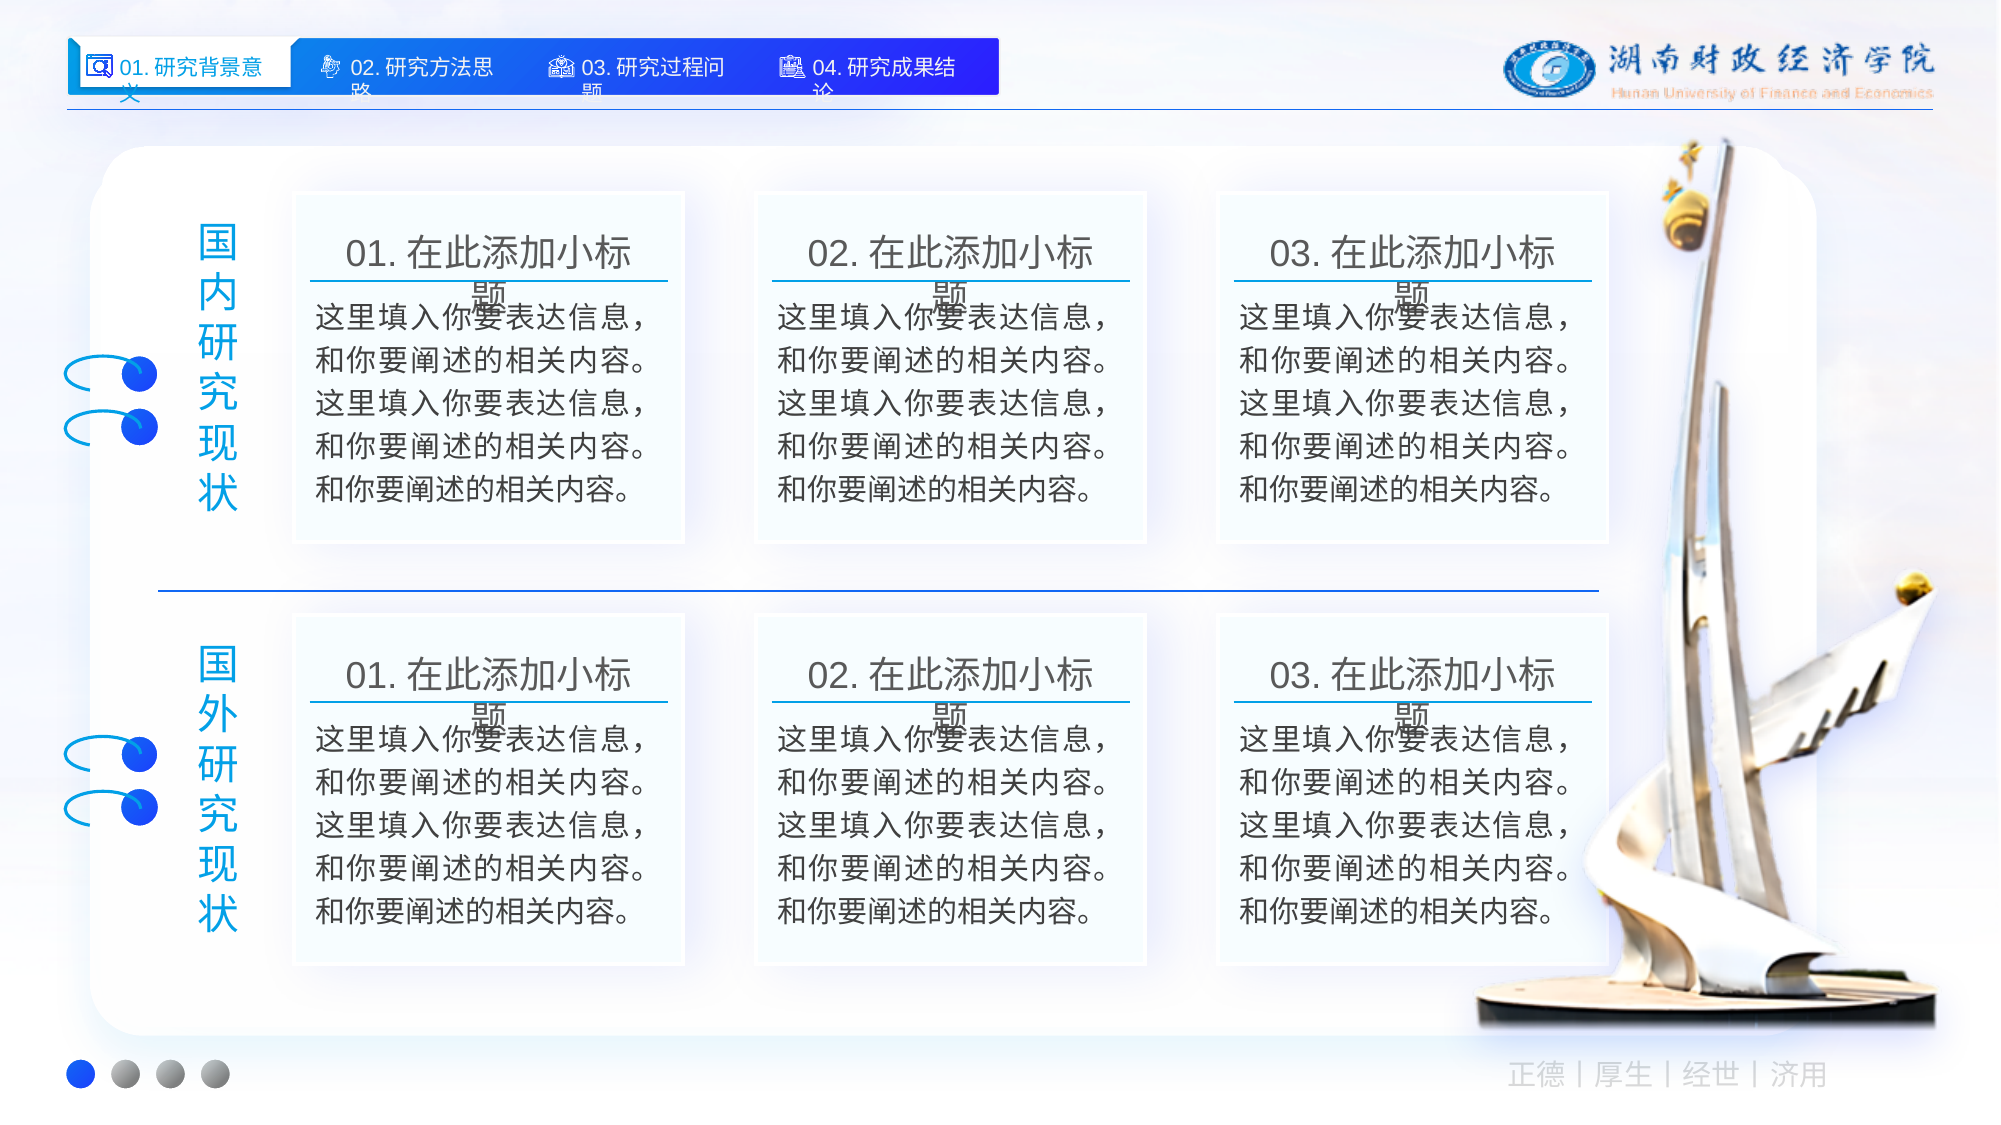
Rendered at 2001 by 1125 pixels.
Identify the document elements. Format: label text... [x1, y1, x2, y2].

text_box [66, 36, 1000, 96]
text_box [755, 614, 1146, 965]
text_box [755, 193, 1146, 543]
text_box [1217, 614, 1417, 965]
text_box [293, 614, 684, 965]
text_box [65, 1058, 231, 1090]
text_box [293, 193, 684, 543]
picture [0, 0, 2001, 1125]
text_box 正德丨厚生丨经世丨济用 [1492, 1063, 1952, 1099]
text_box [65, 146, 1817, 1036]
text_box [1217, 193, 1417, 543]
